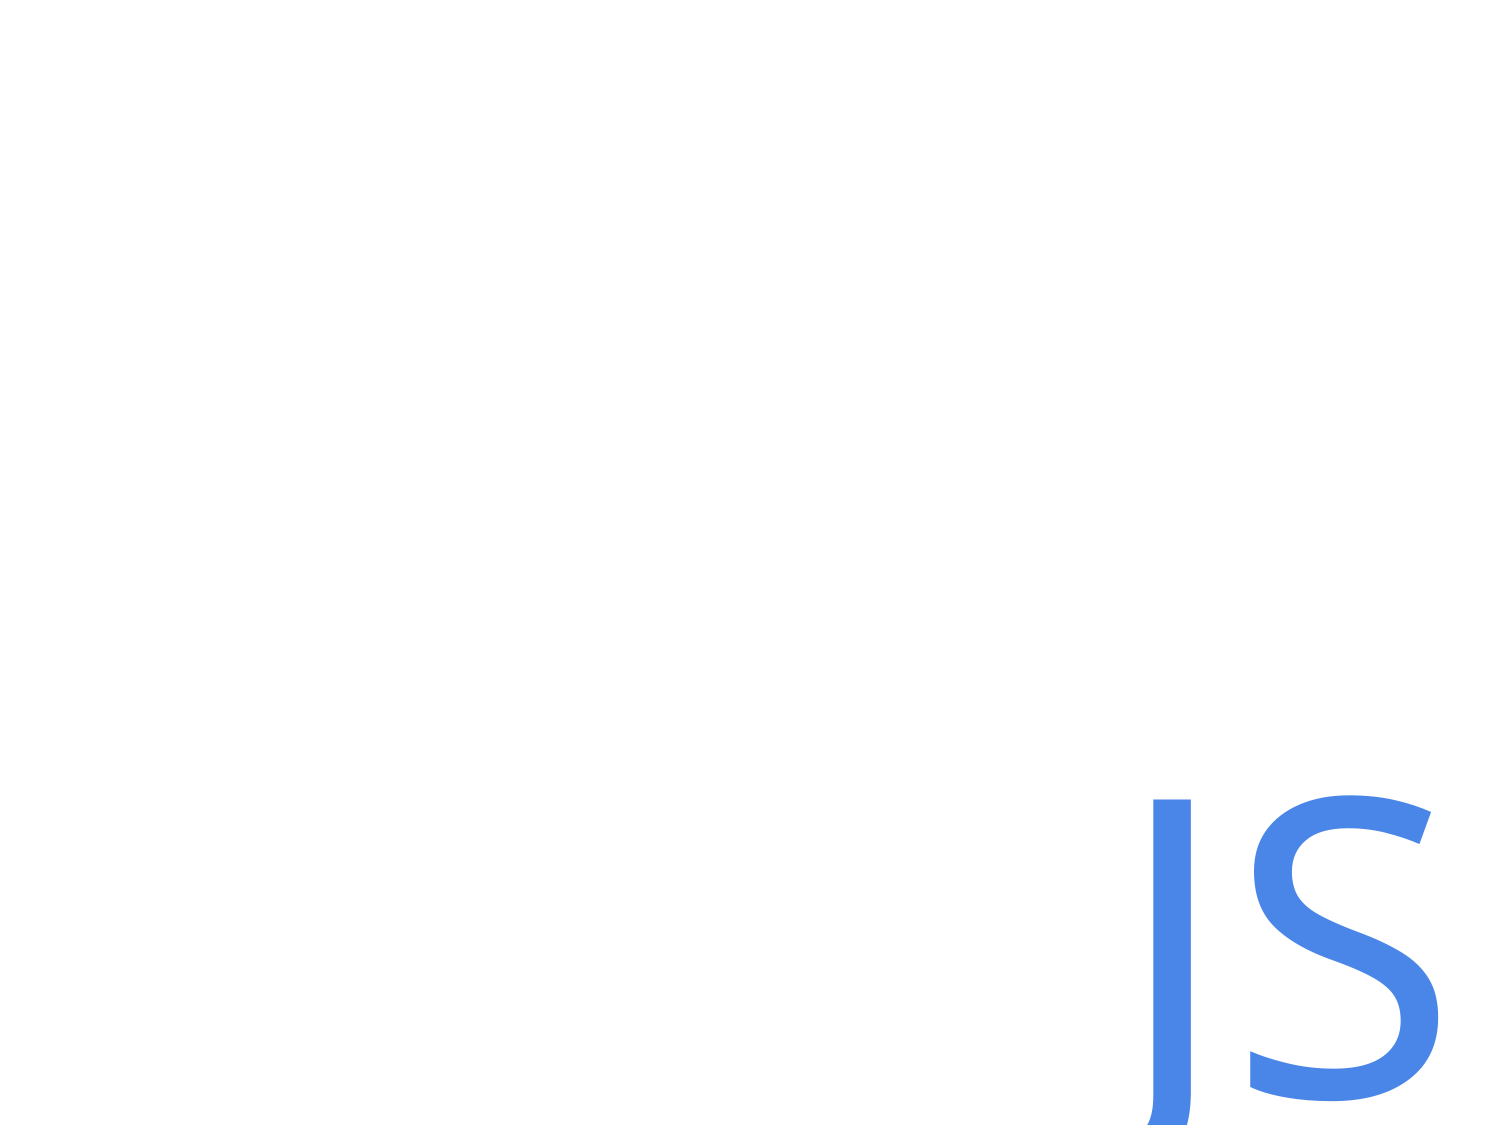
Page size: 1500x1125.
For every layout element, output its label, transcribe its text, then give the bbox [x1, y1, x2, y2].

title JS [123, 785, 1473, 1077]
